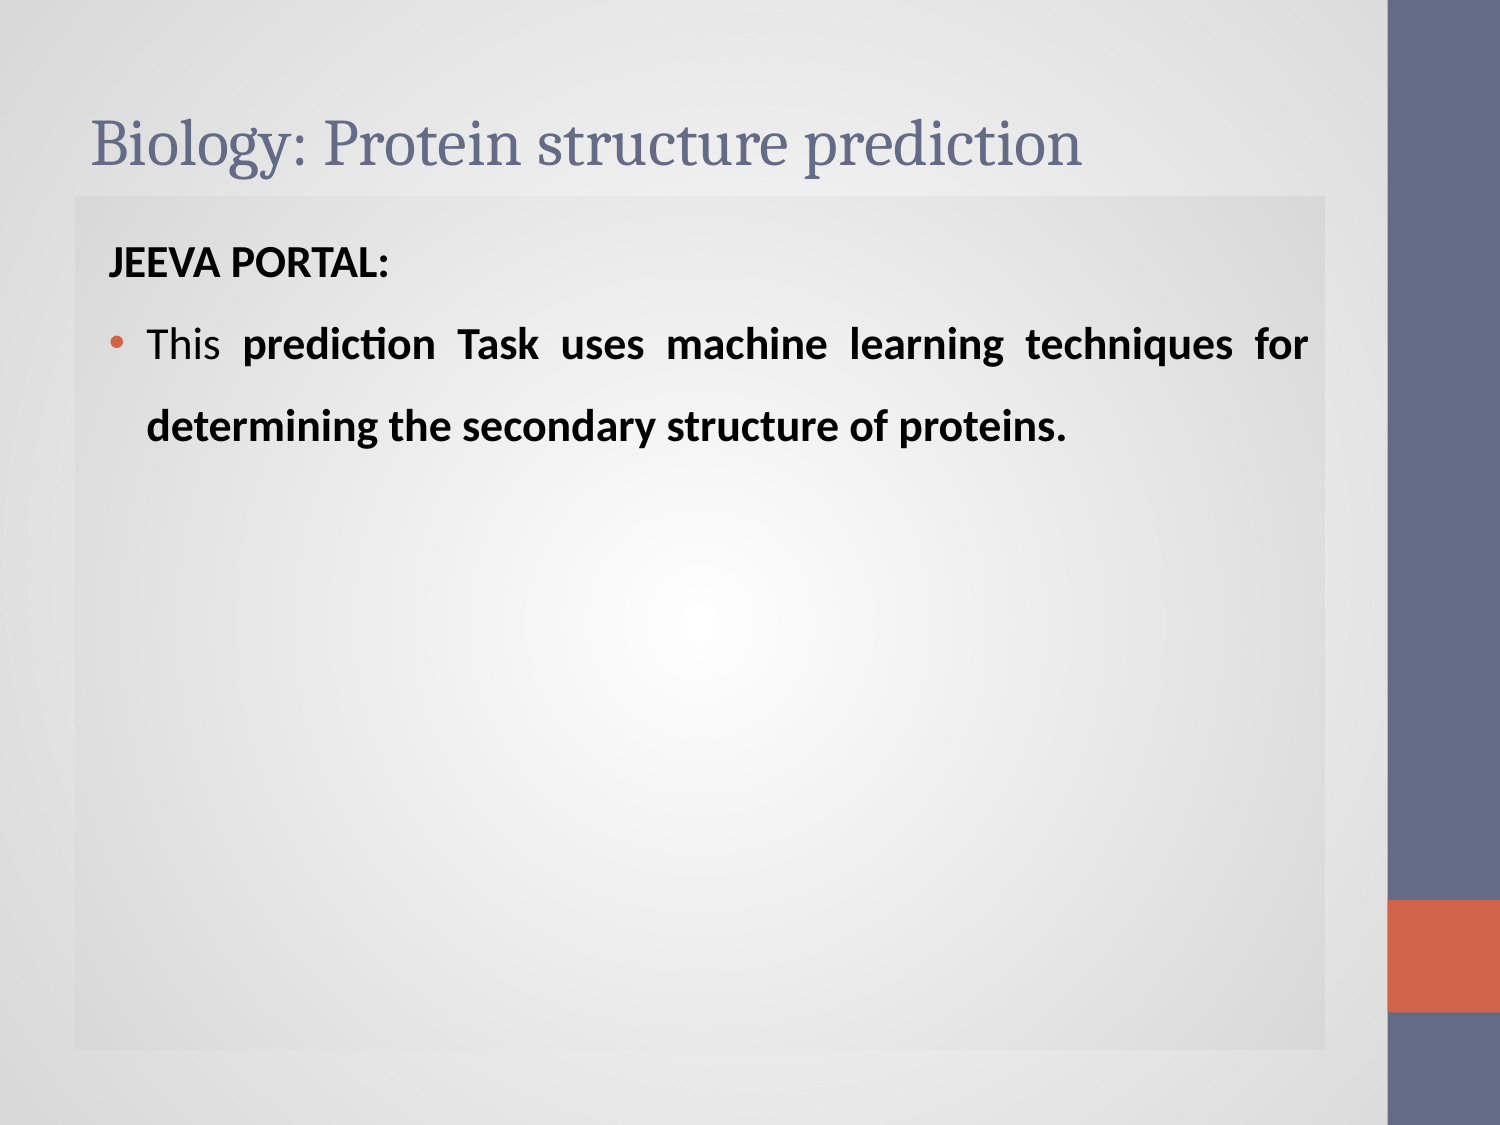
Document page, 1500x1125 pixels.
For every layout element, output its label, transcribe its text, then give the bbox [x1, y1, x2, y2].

title Biology: Protein structure prediction [75, 45, 1325, 196]
list JEEVA PORTAL: This prediction Task uses machine learning techniques for determining the secondary structure of proteins. [75, 196, 1325, 1050]
